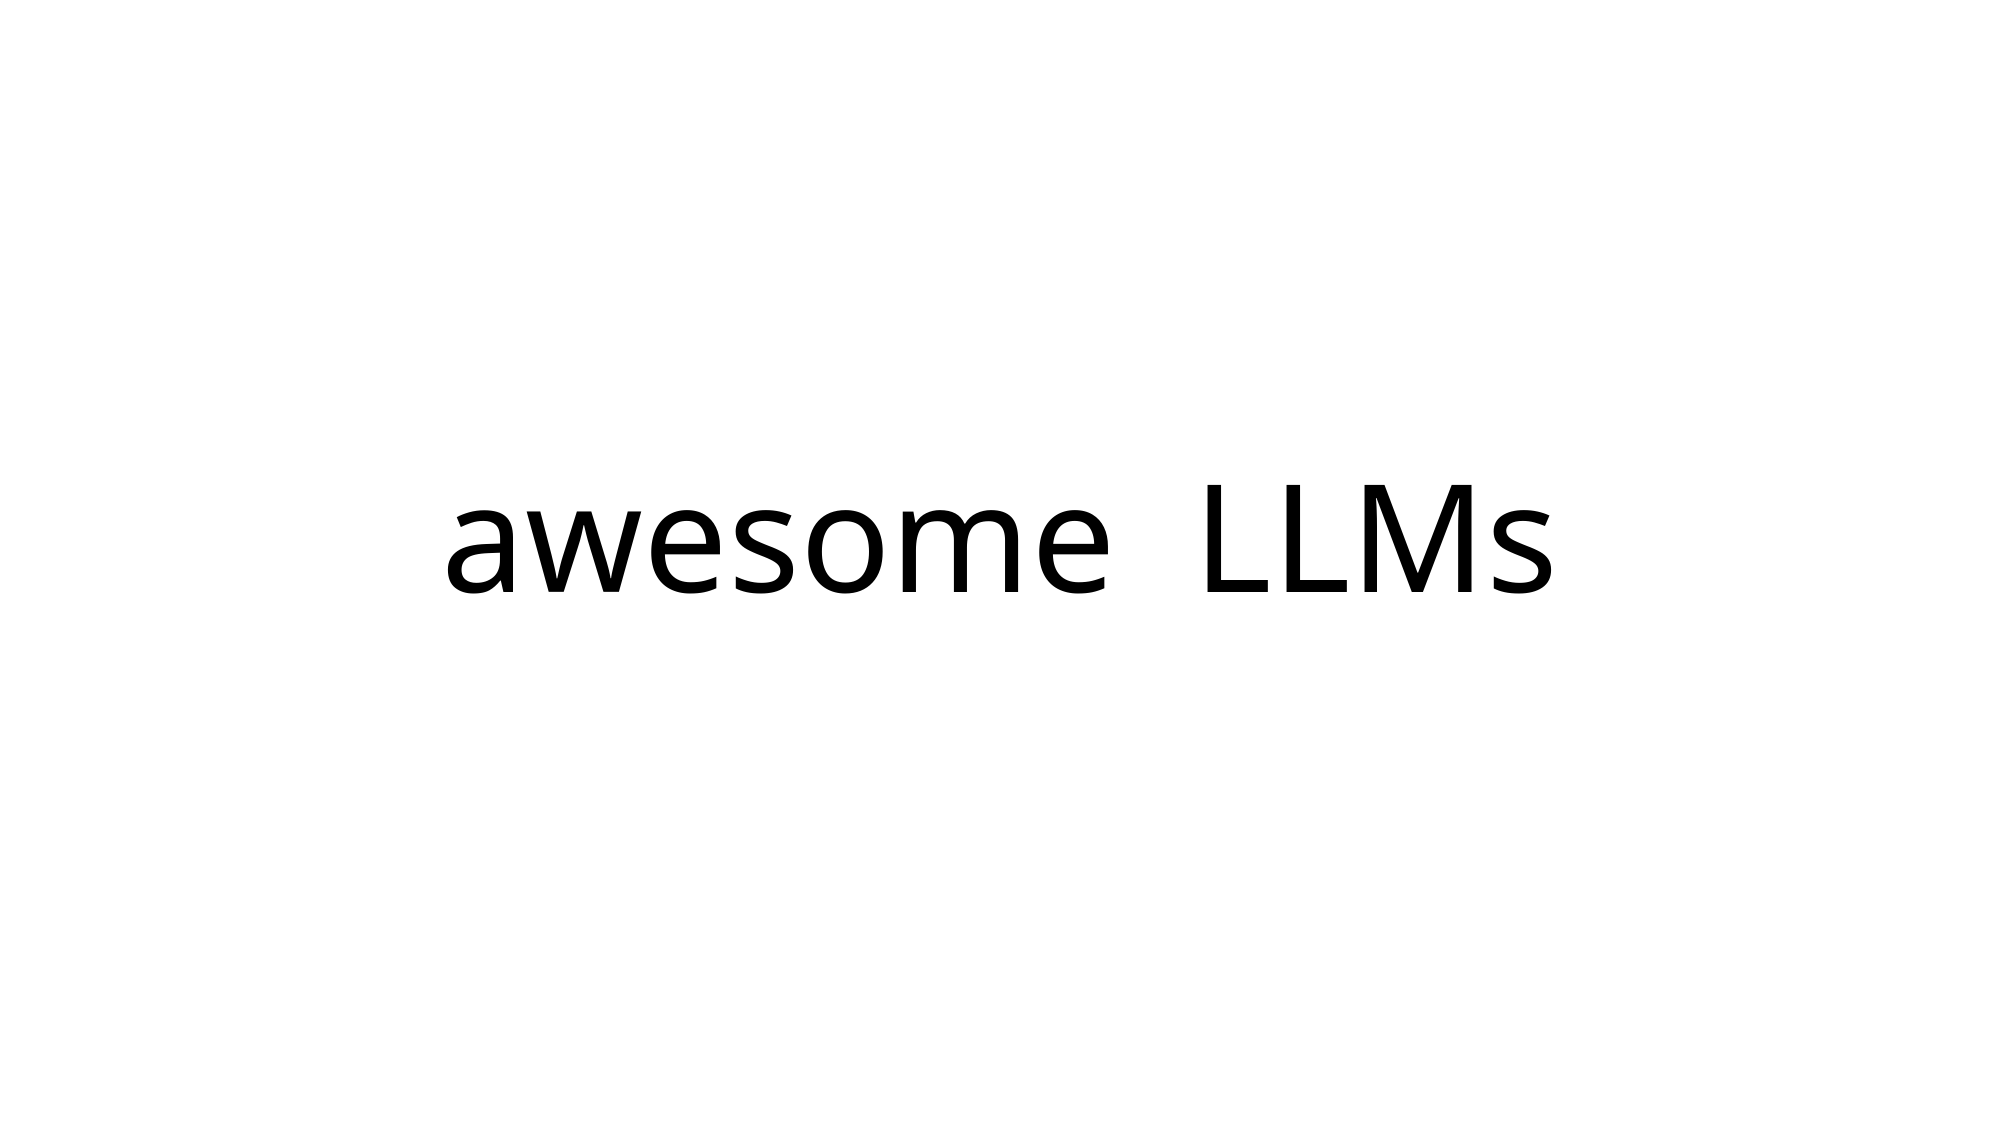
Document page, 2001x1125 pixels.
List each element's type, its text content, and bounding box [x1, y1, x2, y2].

title awesome LLMs [249, 240, 1750, 632]
